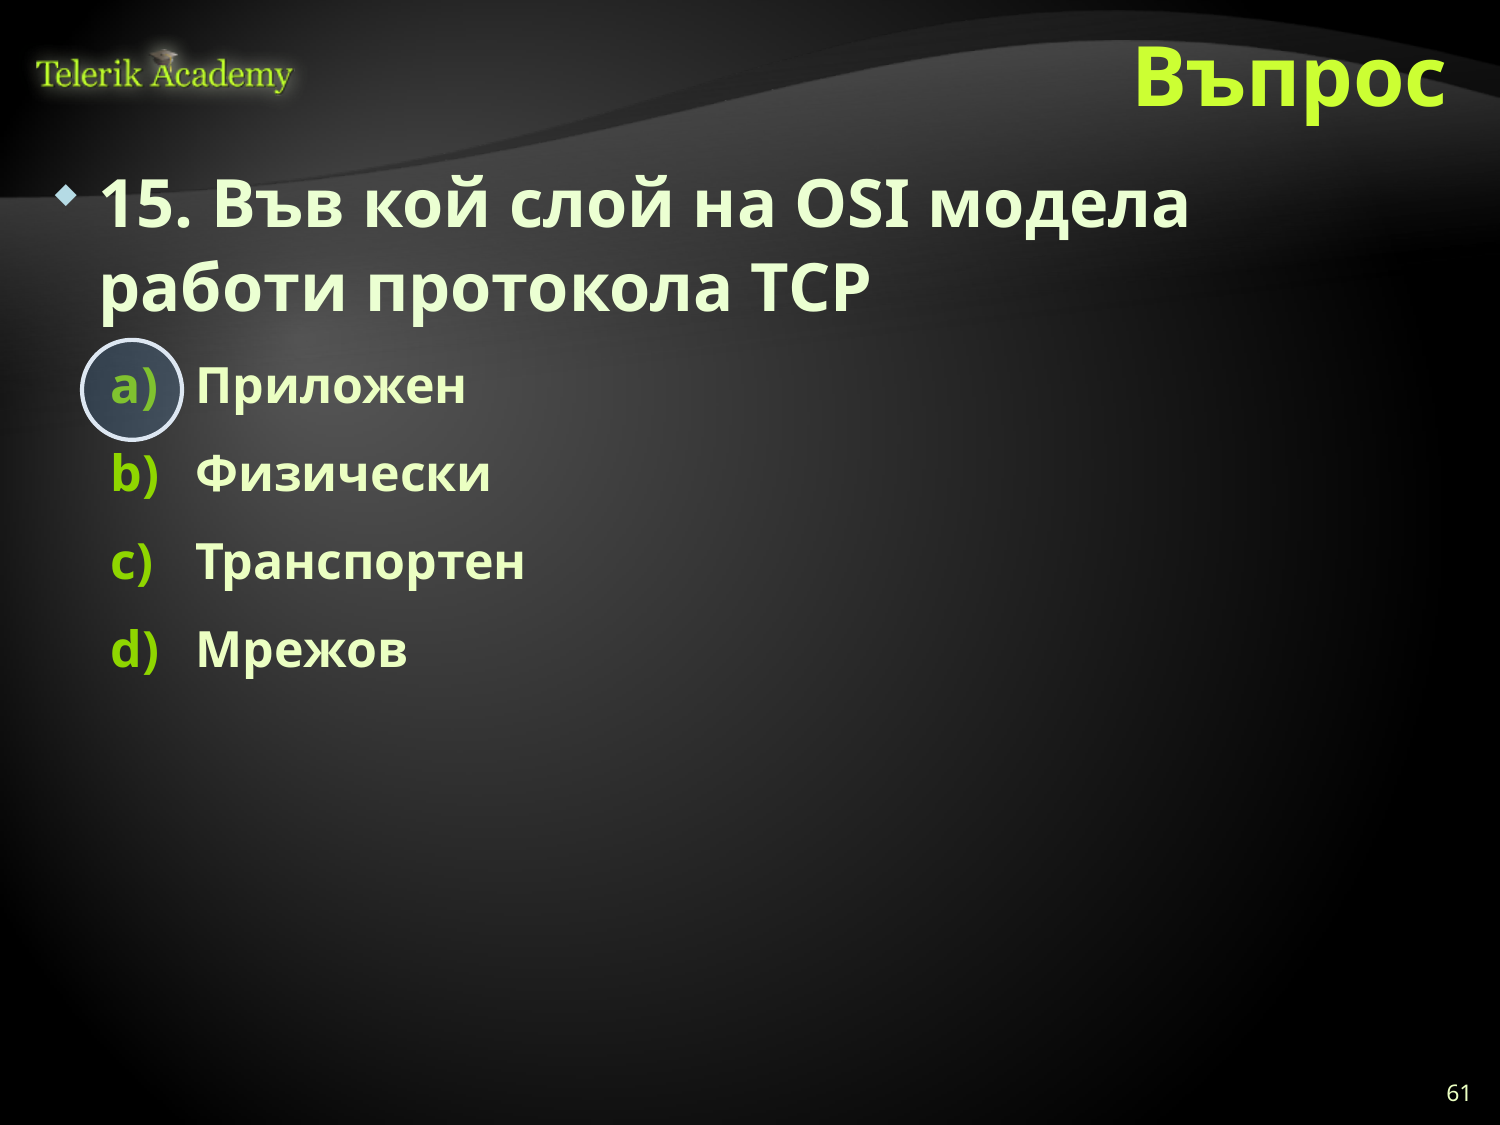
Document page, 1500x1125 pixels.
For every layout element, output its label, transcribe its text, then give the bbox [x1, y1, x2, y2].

text_box [79, 337, 185, 442]
picture [0, 0, 1500, 1125]
slide_number 61 [1412, 1074, 1488, 1113]
title Въпрос [300, 12, 1463, 149]
list 15. Във кой слой на OSI модела работи протокола TCP Приложен Физически Транспортен Мрежов [37, 149, 1463, 1075]
